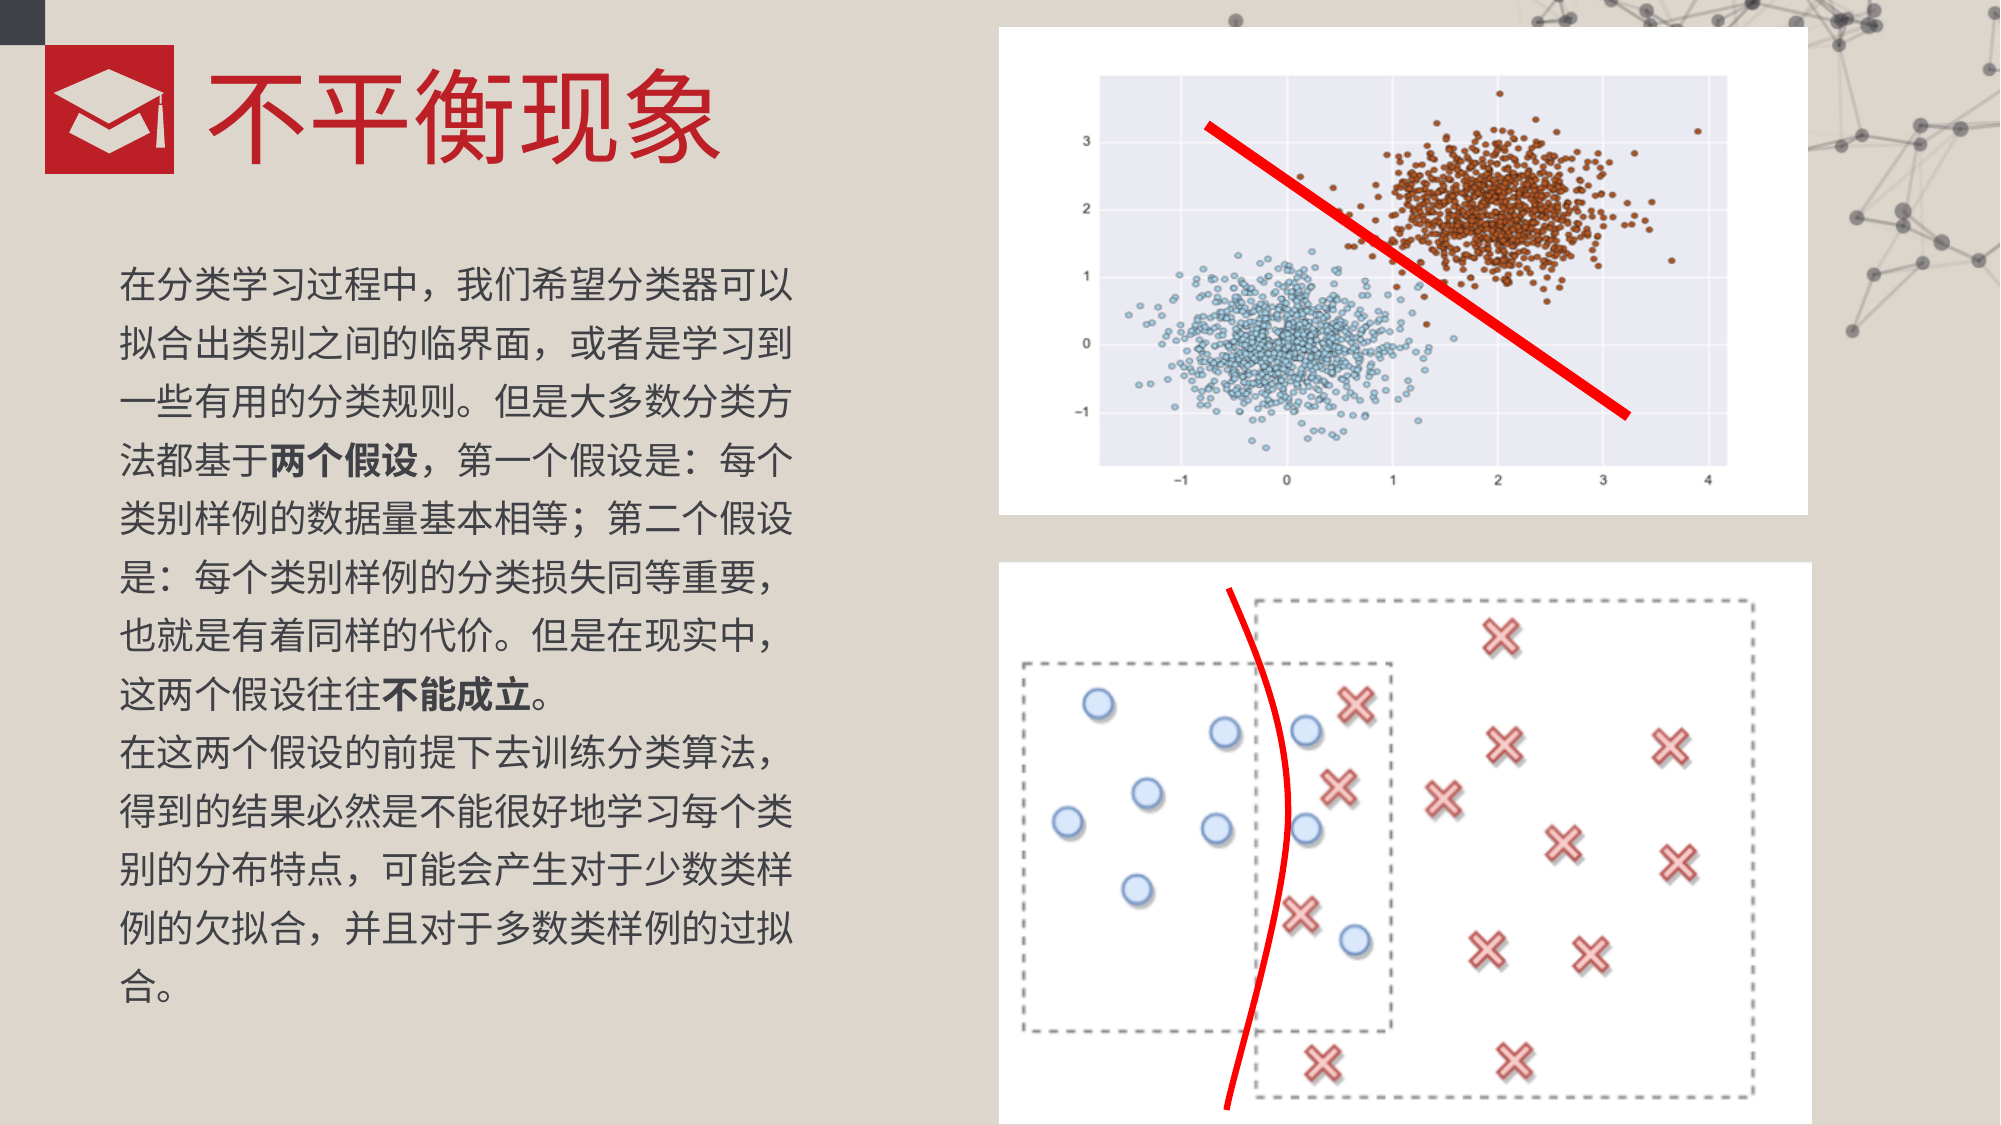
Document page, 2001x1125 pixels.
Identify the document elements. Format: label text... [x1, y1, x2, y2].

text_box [0, 0, 741, 186]
text_box 在分类学习过程中，我们希望分类器可以拟合出类别之间的临界面，或者是学习到一些有用的分类规则。但是大多数分类方法都基于两个假设，第一个假设是：每个类别样例的数据量基本相等；第二个假设是：每个类别样例的分类损失同等重要，也就是有着同样的代价。但是在现实中，这两个假设往往不能成立。 在这两个假设的前提下去训练分类算法，得到的结果必然是不能很好地学习每个类别的分布特点，可能会产生对于少数类样例的欠拟合，并且对于多数类样例的过拟合。 [104, 208, 832, 1058]
picture [0, 0, 2000, 1125]
